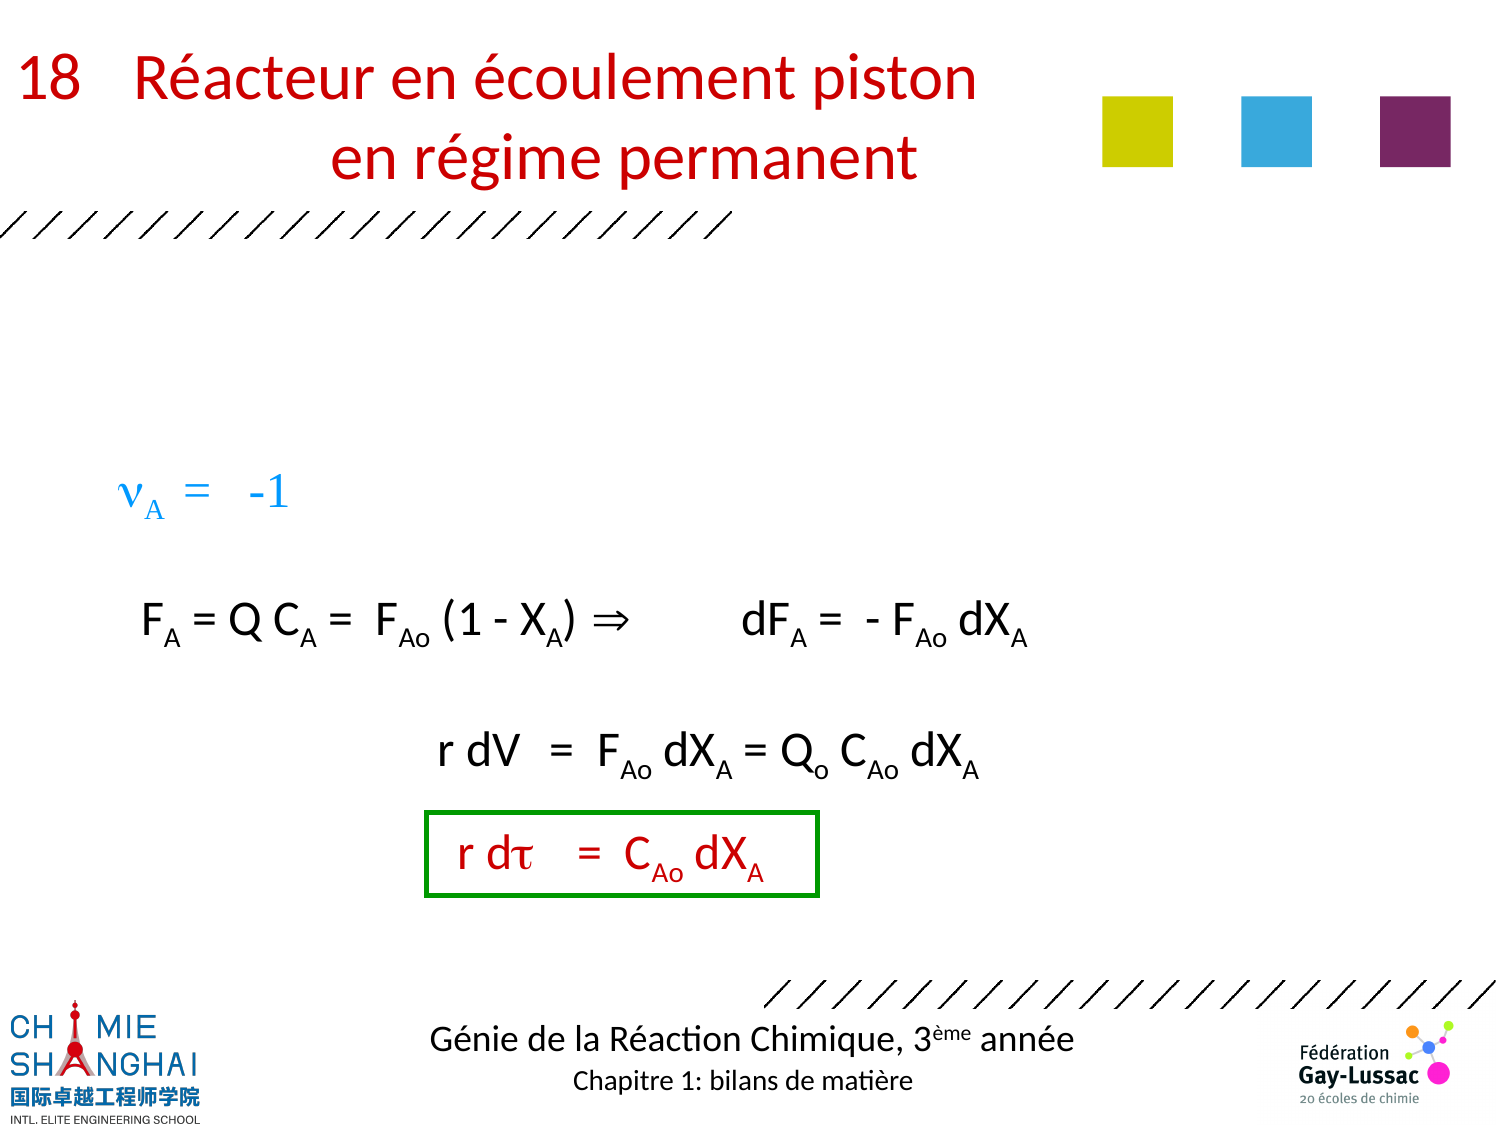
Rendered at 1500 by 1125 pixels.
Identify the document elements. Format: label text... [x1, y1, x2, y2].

text_box FA = Q CA = FAo (1 - XA)  dFA = - FAo dXA [126, 577, 1054, 721]
text_box r dt = CAo dXA [426, 812, 818, 896]
picture [764, 980, 1496, 1125]
text_box r dV = FAo dXA = Qo CAo dXA [422, 709, 1017, 843]
text_box nA = -1 [103, 449, 433, 533]
picture [11, 1000, 200, 1124]
picture [0, 211, 732, 239]
text_box 18 Réacteur en écoulement piston en régime permanent [0, 19, 1275, 207]
